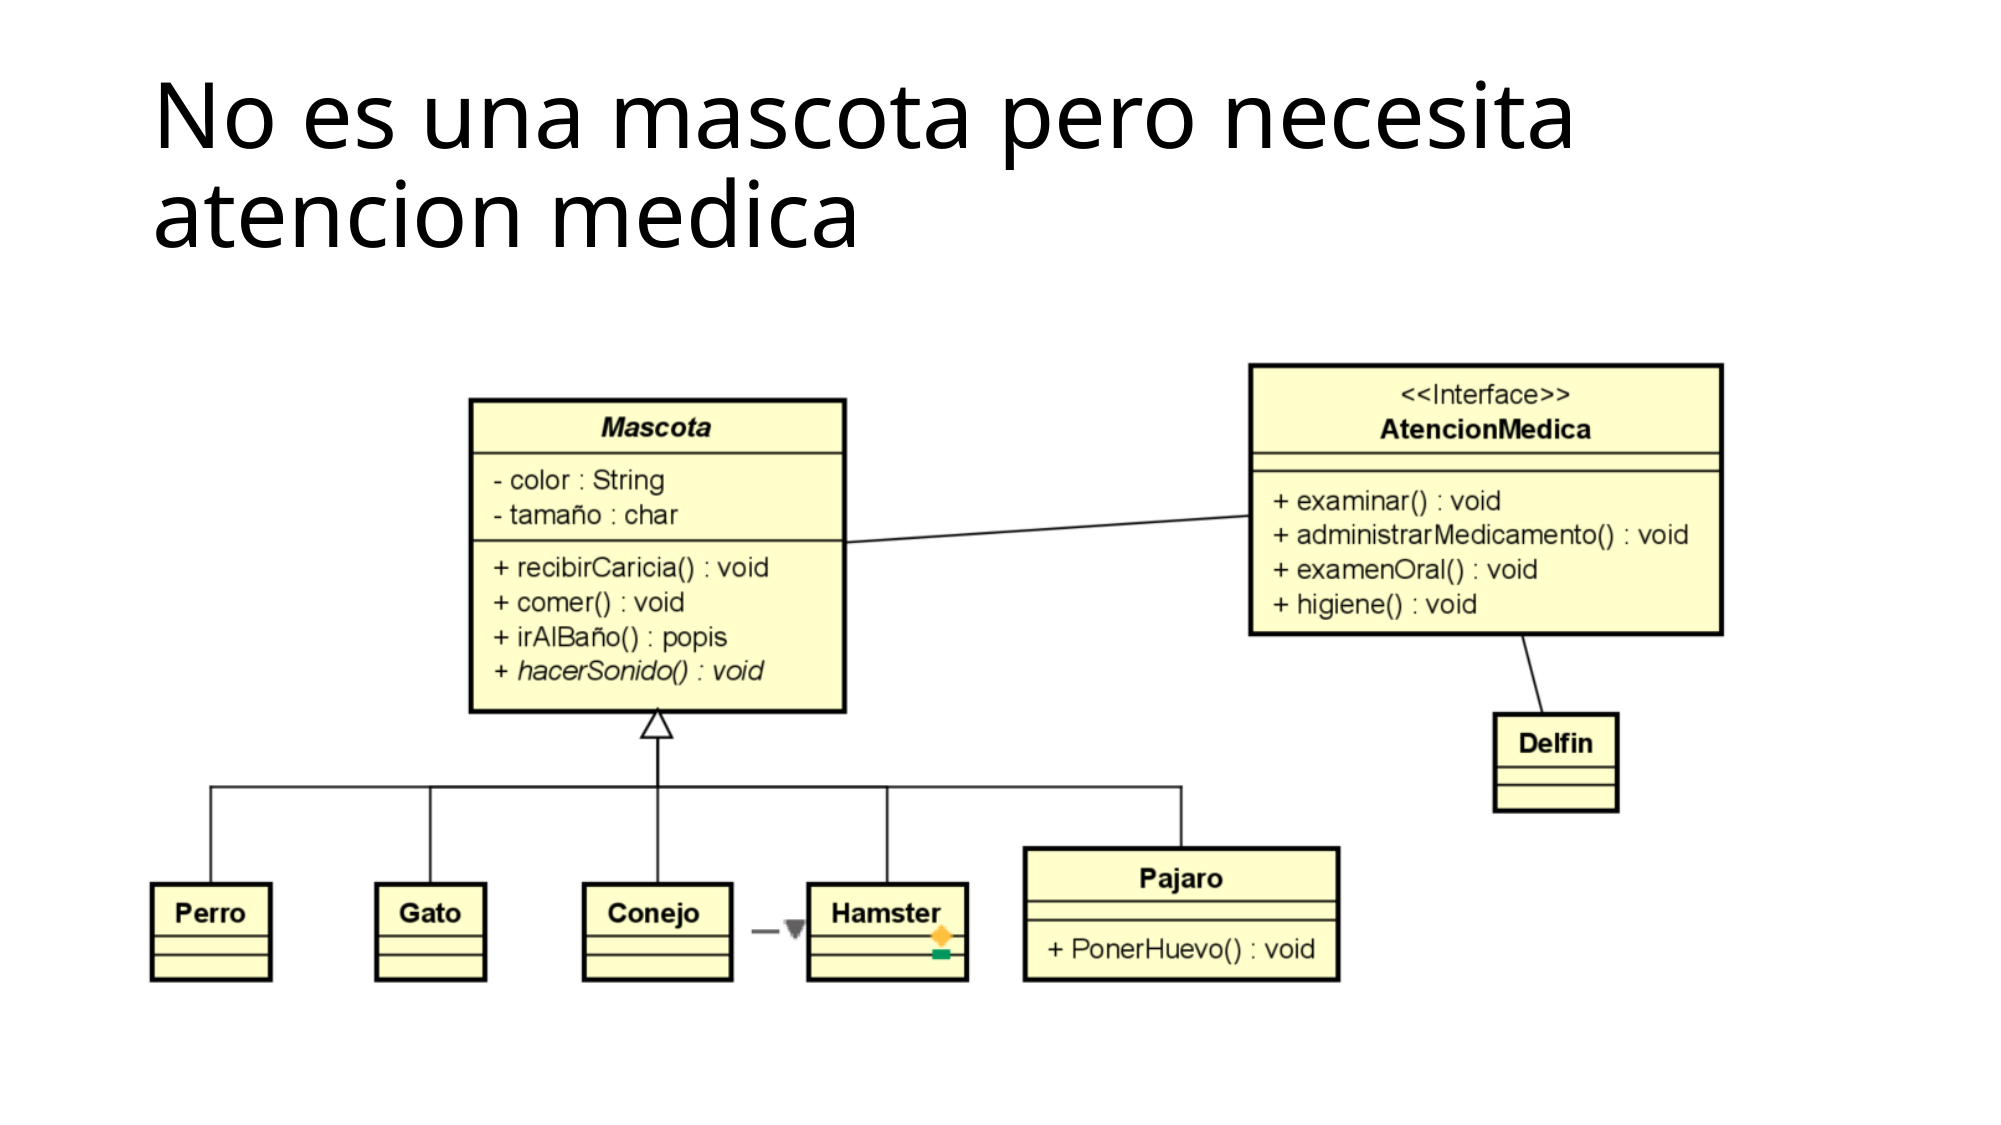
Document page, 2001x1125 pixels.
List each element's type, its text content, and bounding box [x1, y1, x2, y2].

picture [124, 255, 1744, 1066]
title No es una mascota pero necesita atencion medica [137, 59, 1863, 278]
